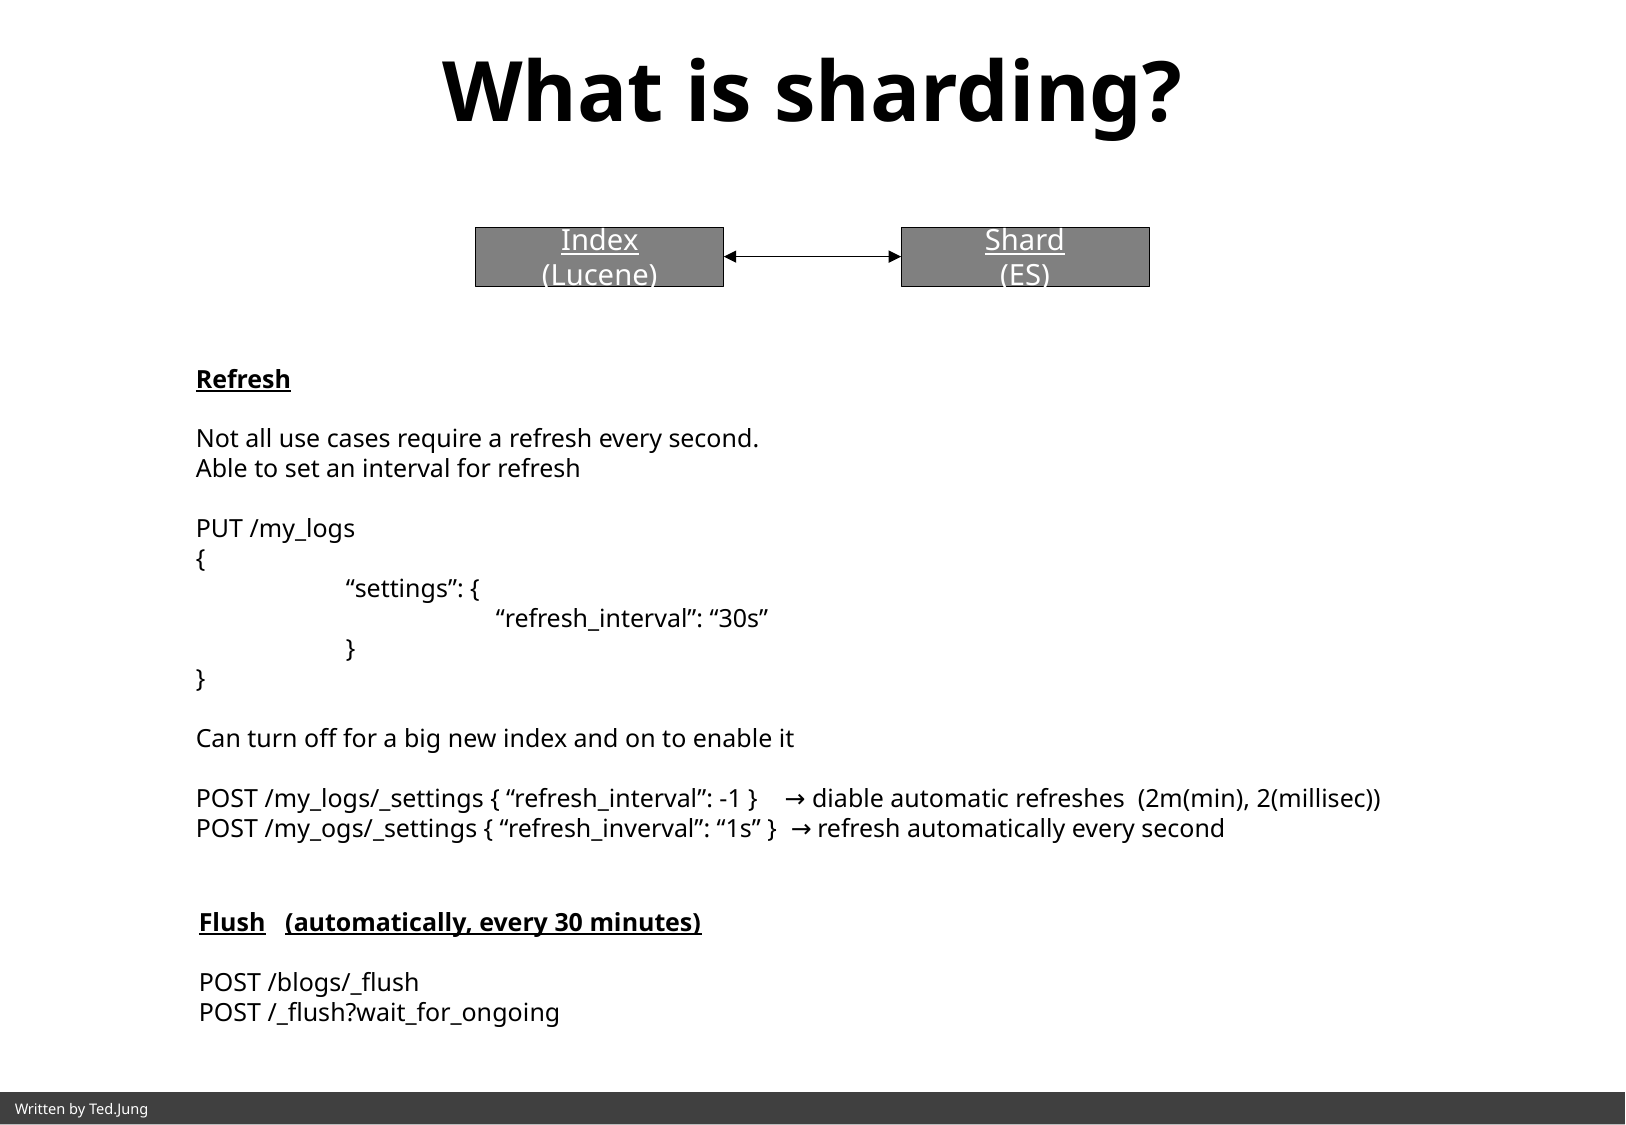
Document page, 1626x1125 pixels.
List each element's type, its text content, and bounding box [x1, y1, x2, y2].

text_box Index (Lucene) [474, 225, 726, 288]
text_box Flush (automatically, every 30 minutes) POST /blogs/_flush POST /_flush?wait_for_ongoing [183, 899, 1447, 1034]
text_box What is sharding? [266, 30, 1359, 108]
text_box Refresh Not all use cases require a refresh every second. Able to set an interval for refresh PUT /my_logs { “settings”: { “refresh_interval”: “30s” } } Can turn off for a big new index and on to enable it POST /my_logs/_settings { “refresh_interval”: -1 } → diable automatic refreshes (2m(min), 2(millisec)) POST /my_ogs/_settings { “refresh_inverval”: “1s” } → refresh automatically every second [181, 355, 1444, 850]
text_box Shard (ES) [899, 225, 1151, 288]
